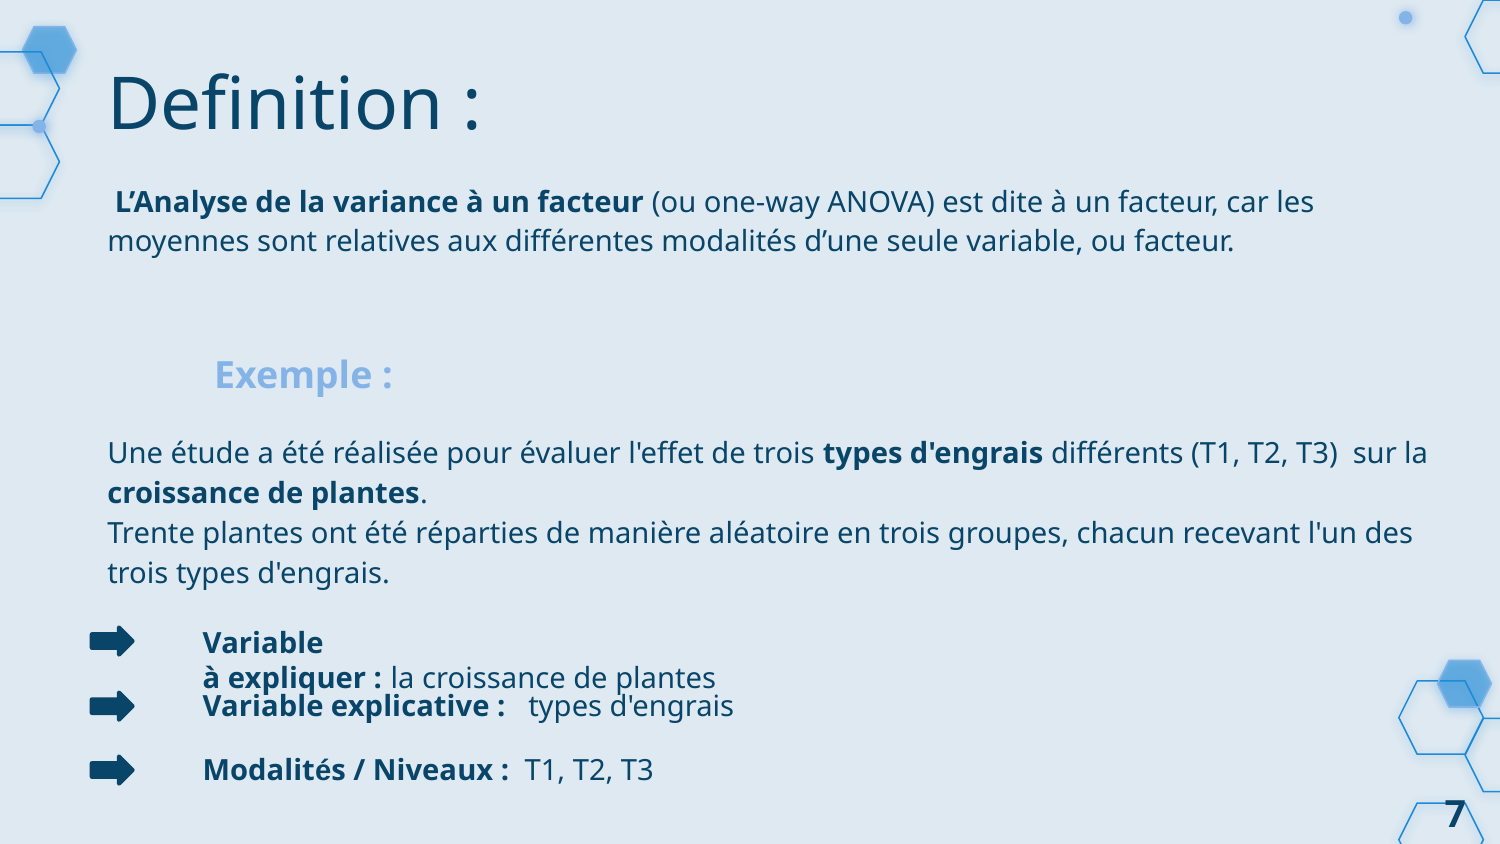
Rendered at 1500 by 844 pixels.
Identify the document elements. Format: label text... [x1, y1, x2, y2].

text_box [89, 625, 135, 657]
text_box Exemple : [199, 344, 418, 404]
text_box Variable explicative : types d'engrais [187, 702, 826, 731]
text_box 7 [1429, 782, 1500, 843]
text_box [89, 690, 135, 722]
text_box L’Analyse de la variance à un facteur (ou one-way ANOVA) est dite à un facteur, car les moyennes sont relatives aux différentes modalités d’une seule variable, ou facteur. [92, 162, 1385, 314]
text_box Variable à expliquer : la croissance de plantes [187, 616, 844, 702]
text_box Une étude a été réalisée pour évaluer l'effet de trois types d'engrais différents (T1, T2, T3) sur la croissance de plantes. Trente plantes ont été réparties de manière aléatoire en trois groupes, chacun recevant l'un des trois types d'engrais. [92, 414, 1482, 629]
text_box Modalités / Niveaux : T1, T2, T3 [187, 744, 826, 794]
title Definition : [92, 42, 541, 156]
text_box [89, 754, 135, 786]
